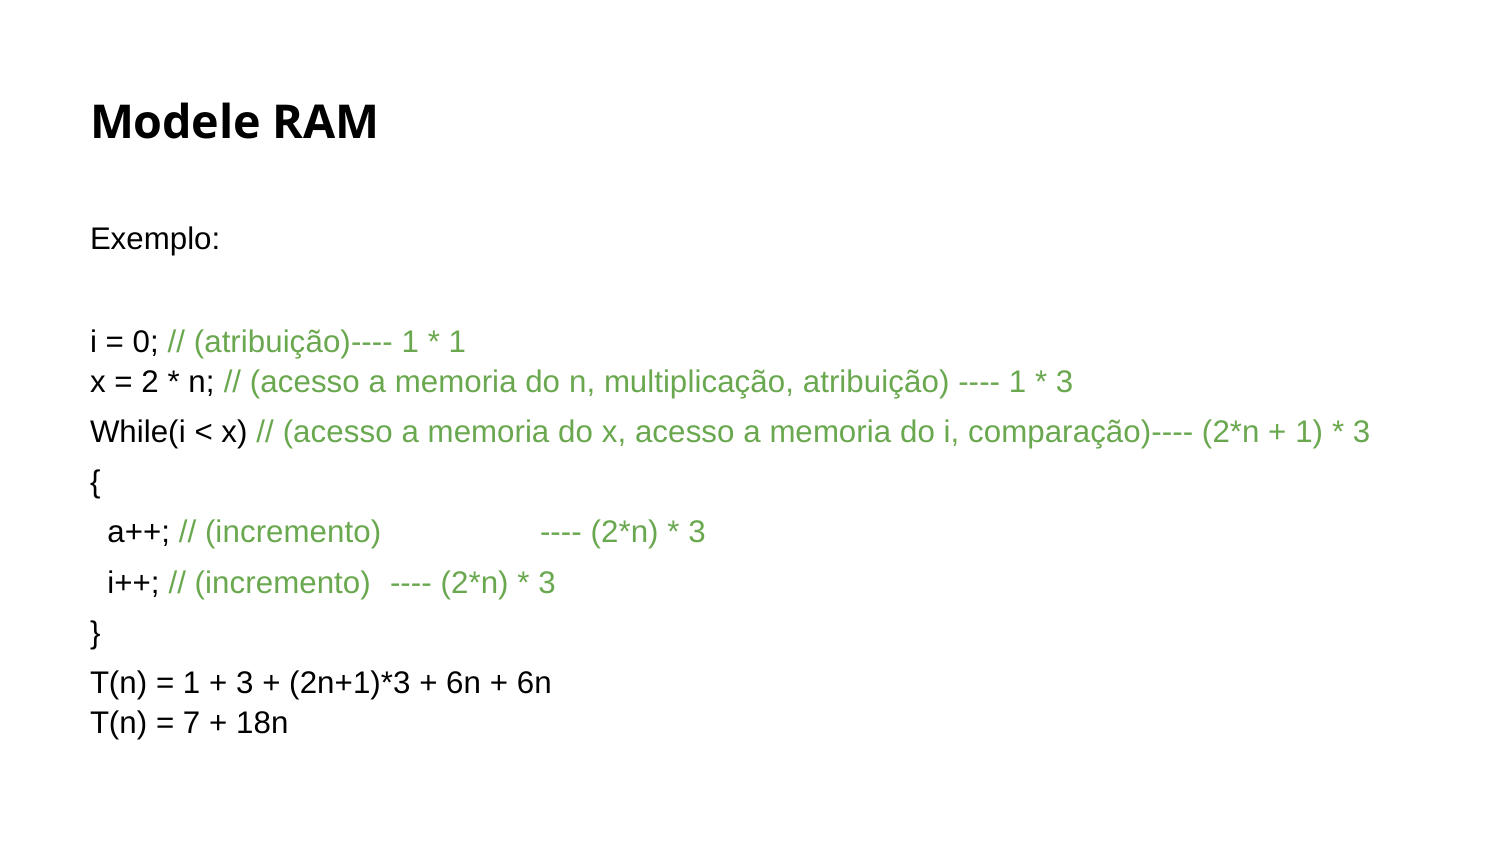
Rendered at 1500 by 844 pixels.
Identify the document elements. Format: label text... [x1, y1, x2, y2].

title Modele RAM [75, 72, 1425, 167]
list Exemplo: i = 0; // (atribuição)---- 1 * 1 x = 2 * n; // (acesso a memoria do n, multiplicação, atribuição) ---- 1 * 3 While(i < x) // (acesso a memoria do x, acesso a memoria do i, comparação)---- (2*n + 1) * 3 { a++; // (incremento) ---- (2*n) * 3 i++; // (incremento) ---- (2*n) * 3 } T(n) = 1 + 3 + (2n+1)*3 + 6n + 6n T(n) = 7 + 18n [75, 181, 1425, 820]
